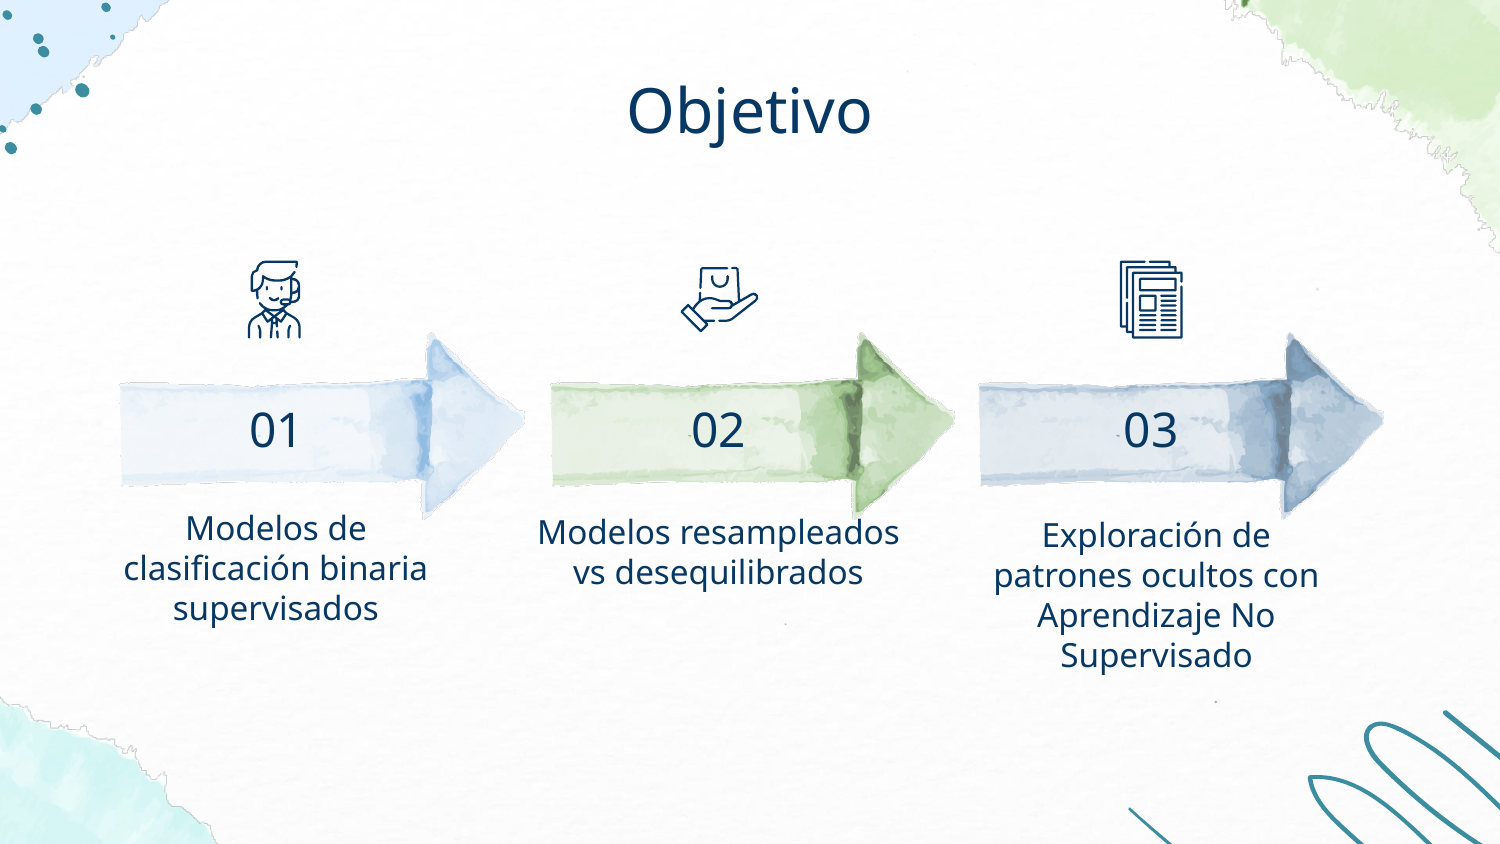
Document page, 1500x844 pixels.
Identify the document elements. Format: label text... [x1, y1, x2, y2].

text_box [1119, 260, 1183, 330]
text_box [680, 266, 760, 330]
subtitle Modelos resampleados vs desequilibrados [516, 511, 921, 590]
subtitle Exploración de patrones ocultos con Aprendizaje No Supervisado [954, 555, 1359, 634]
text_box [247, 260, 302, 339]
picture [0, 627, 261, 844]
picture [0, 0, 1500, 844]
picture [1369, 726, 1500, 844]
picture [1313, 779, 1425, 844]
subtitle Modelos de clasificación binaria supervisados [88, 528, 464, 607]
title Objetivo [120, 61, 1380, 156]
